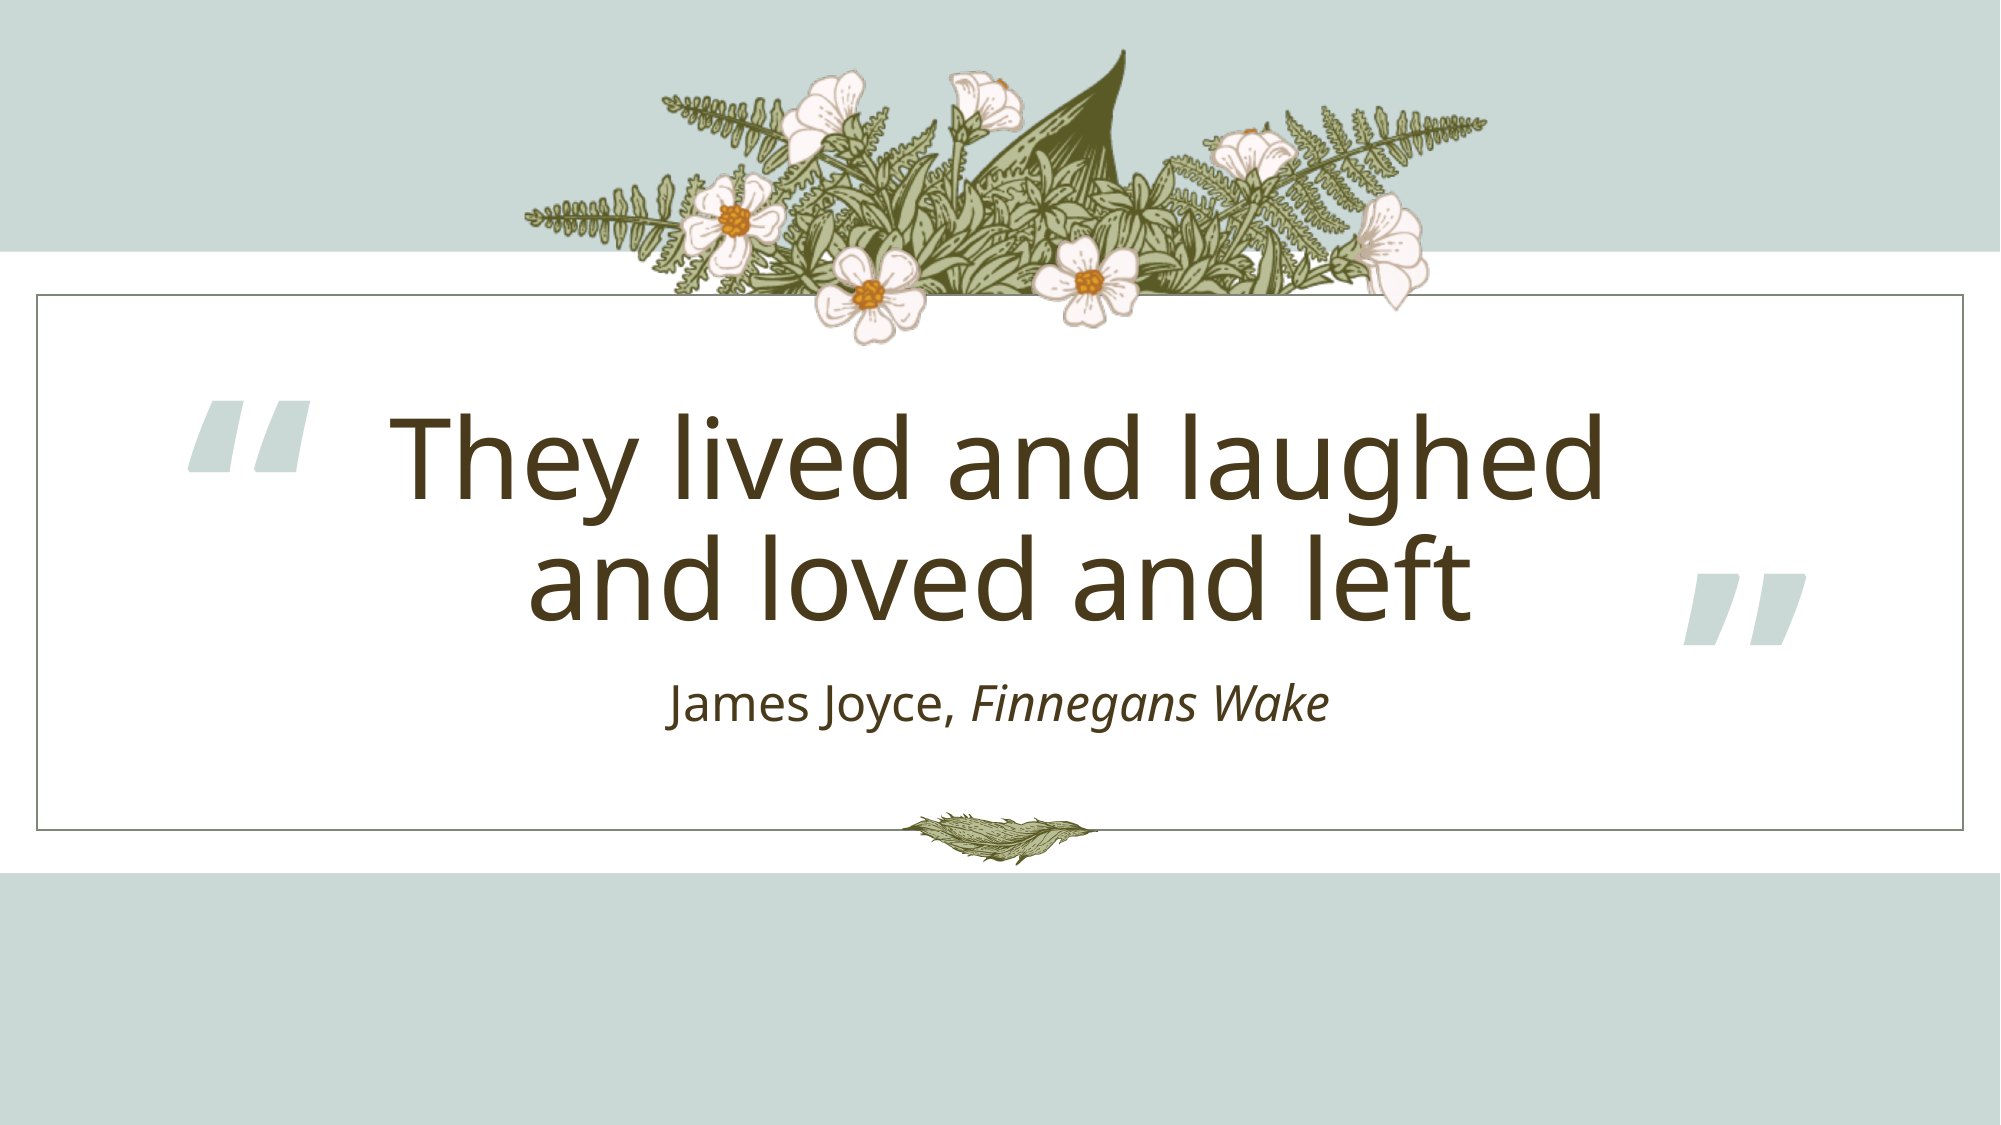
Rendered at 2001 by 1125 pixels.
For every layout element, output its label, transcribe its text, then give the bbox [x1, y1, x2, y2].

picture [512, 29, 1500, 356]
picture [900, 807, 1099, 866]
title They lived and laughed and loved and left [324, 394, 1714, 668]
list ” [1665, 523, 1821, 841]
list “ [169, 350, 324, 669]
list James Joyce, Finnegans Wake [286, 668, 1665, 744]
